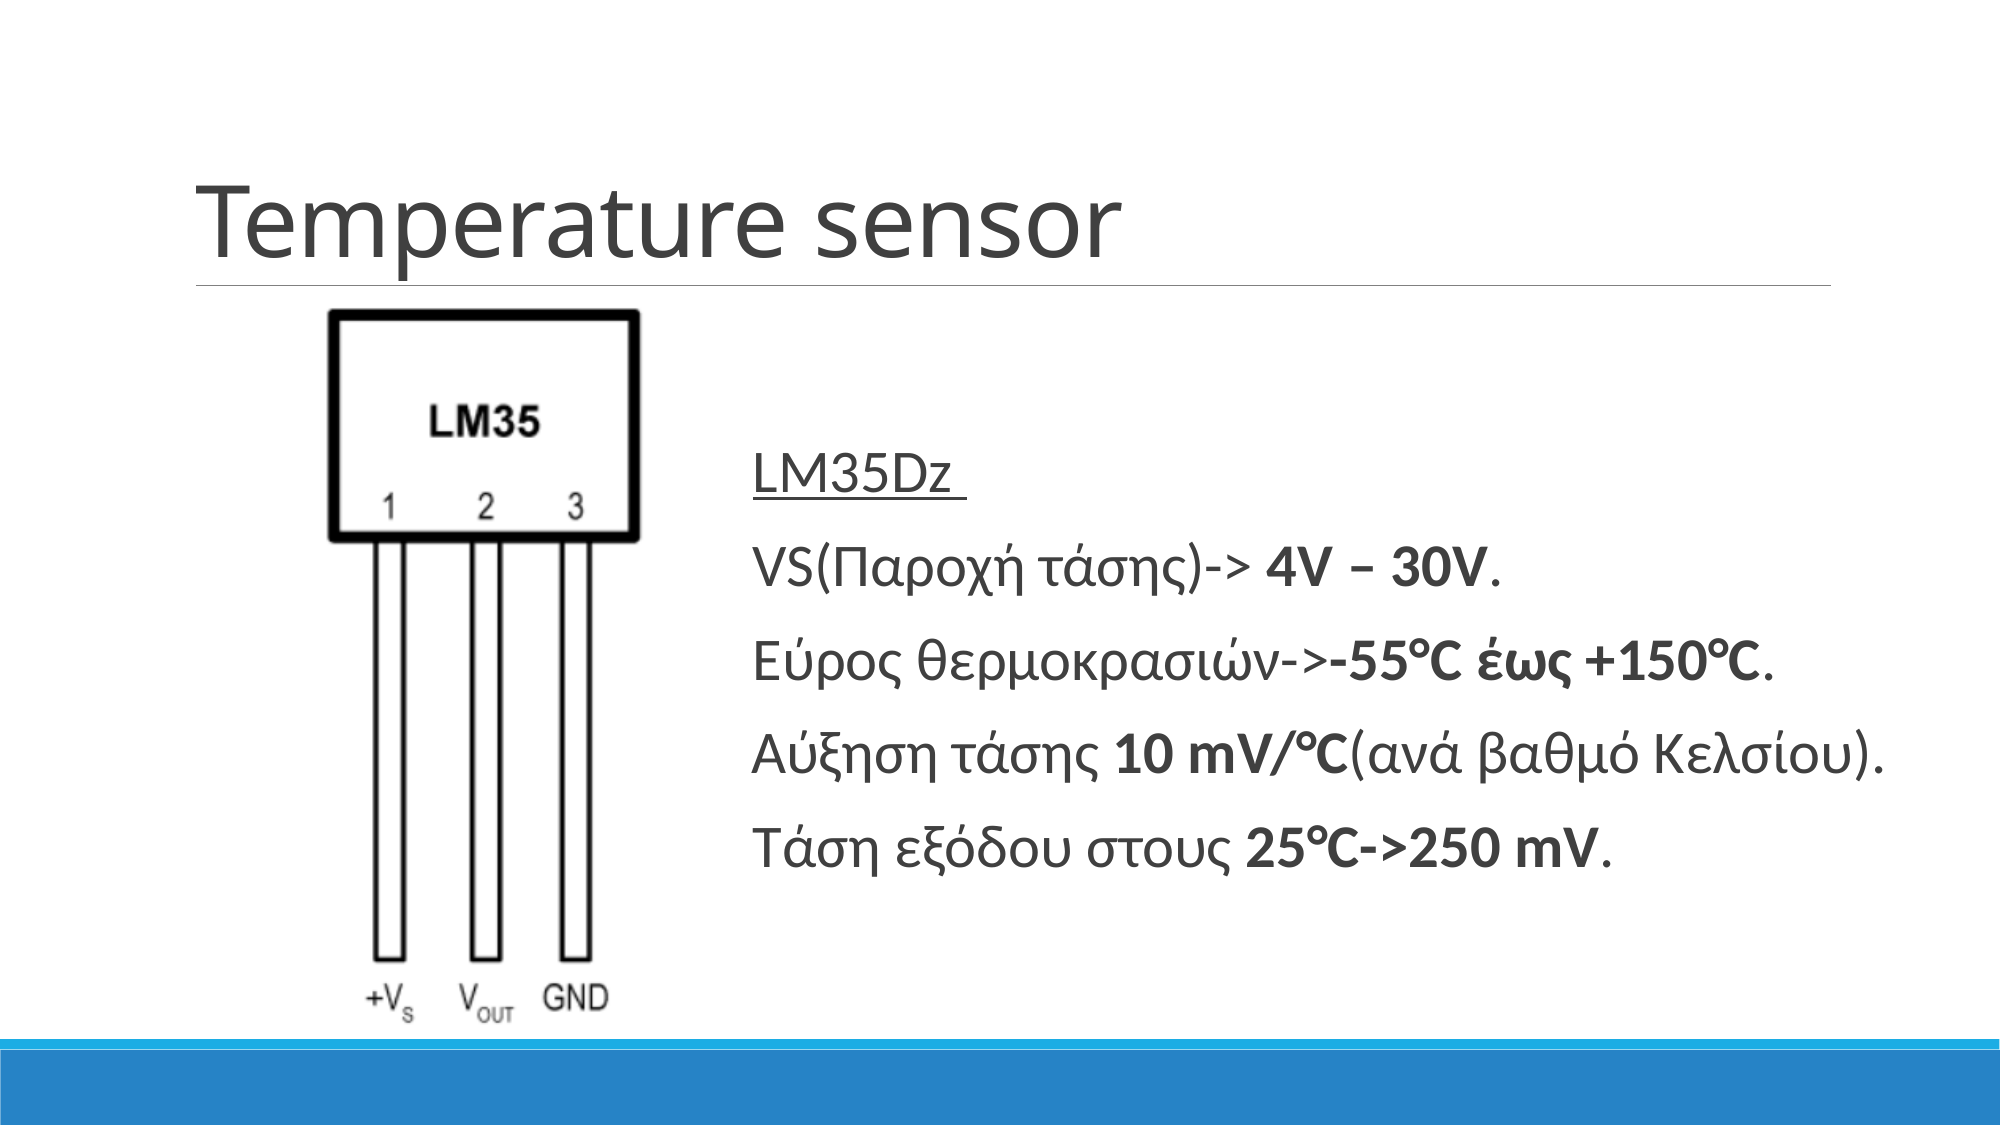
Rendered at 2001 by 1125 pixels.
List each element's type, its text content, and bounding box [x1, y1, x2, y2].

title Temperature sensor [180, 47, 1830, 285]
list LM35Dz VS(Παροχή τάσης)-> 4V – 30V. Εύρος θερμοκρασιών->-55°C έως +150°C. Αύξηση τάσης 10 mV/°C(ανά βαθμό Κελσίου). Τάση εξόδου στους 25°C->250 mV. [737, 432, 1891, 897]
picture [308, 302, 678, 1028]
